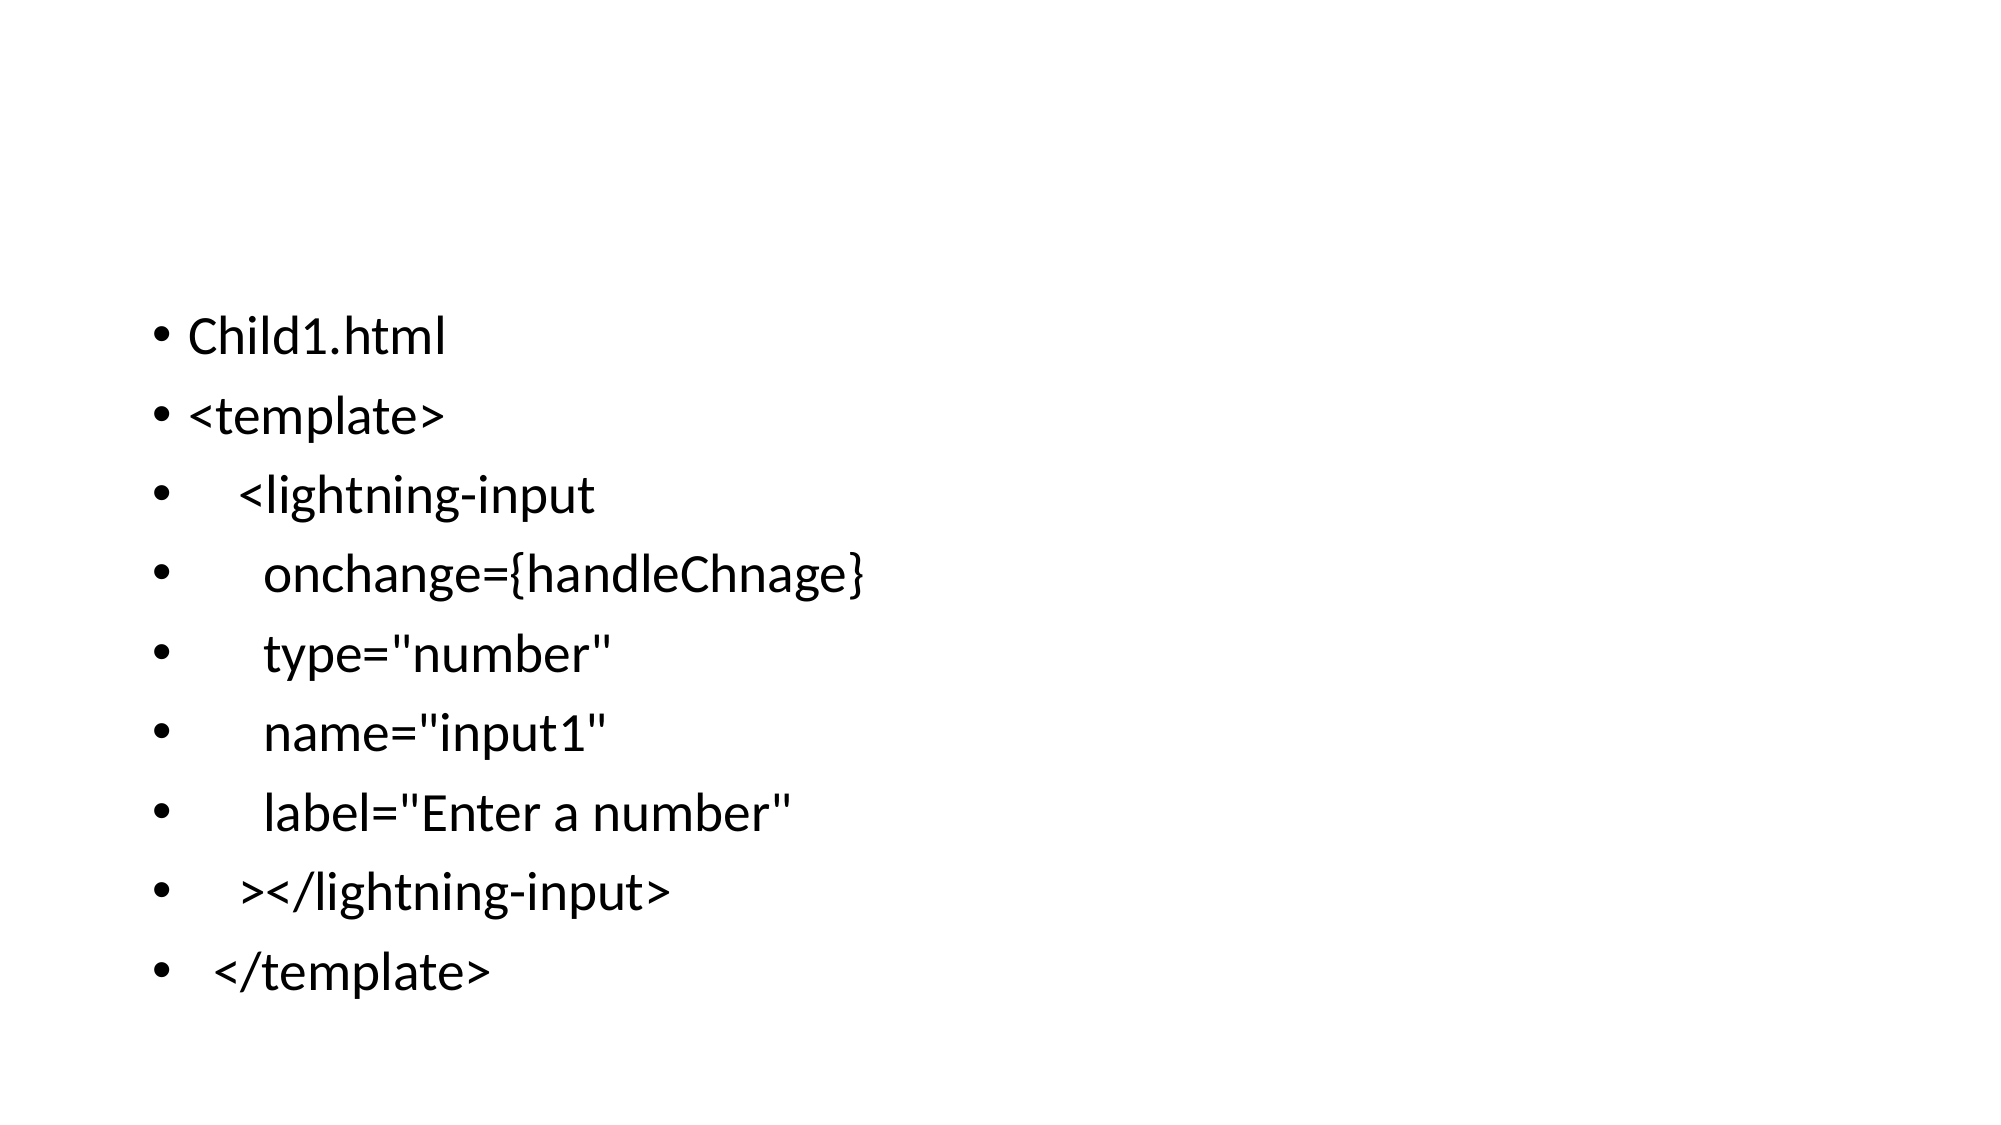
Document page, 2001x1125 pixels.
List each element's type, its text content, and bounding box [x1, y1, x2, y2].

list Child1.html <template> <lightning-input onchange={handleChnage} type="number" name="input1" label="Enter a number" ></lightning-input> </template> [137, 299, 1863, 1014]
